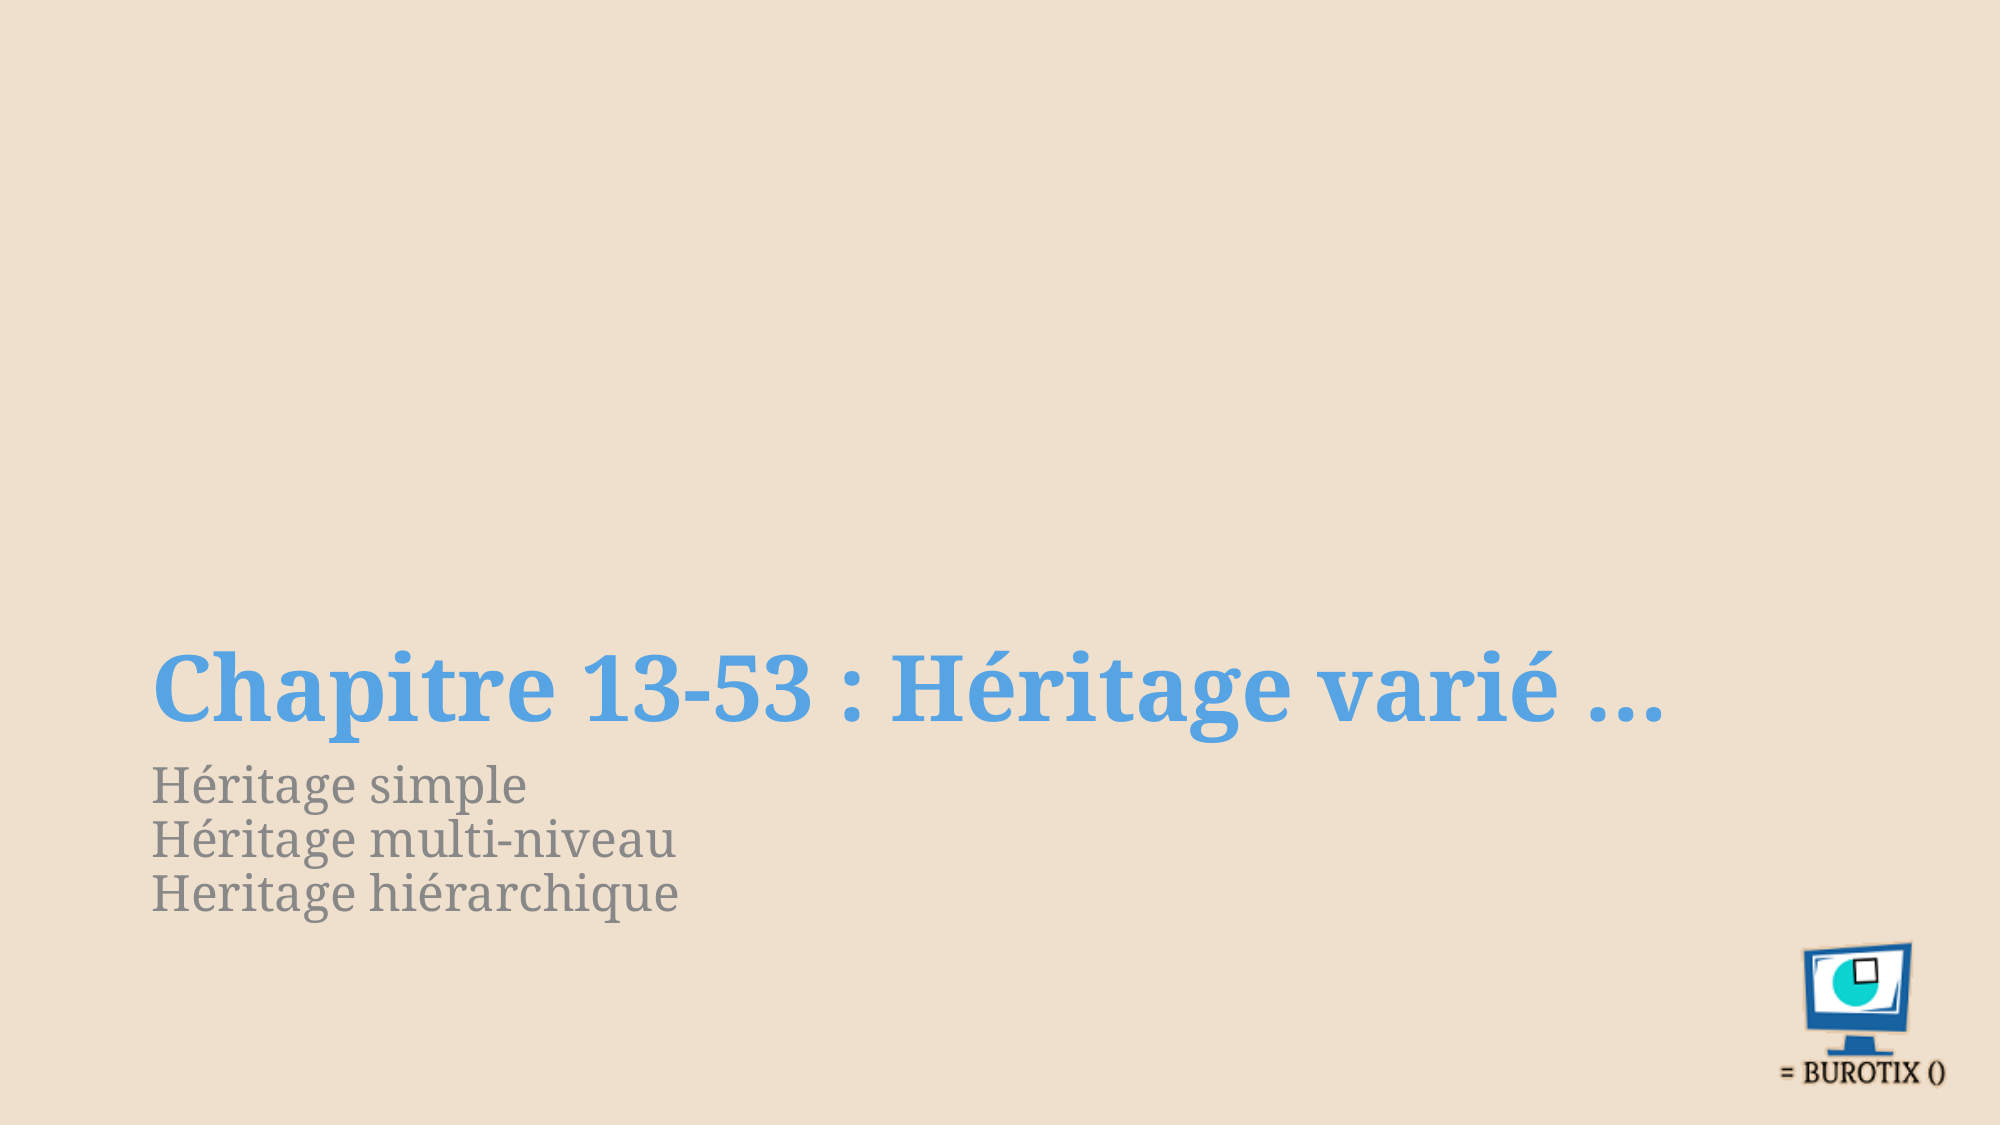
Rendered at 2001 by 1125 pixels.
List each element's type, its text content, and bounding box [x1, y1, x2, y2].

list Héritage simple Héritage multi-niveau Heritage hiérarchique [136, 752, 1862, 999]
title Chapitre 13-53 : Héritage varié … [136, 280, 1862, 749]
picture [1776, 938, 1949, 1089]
